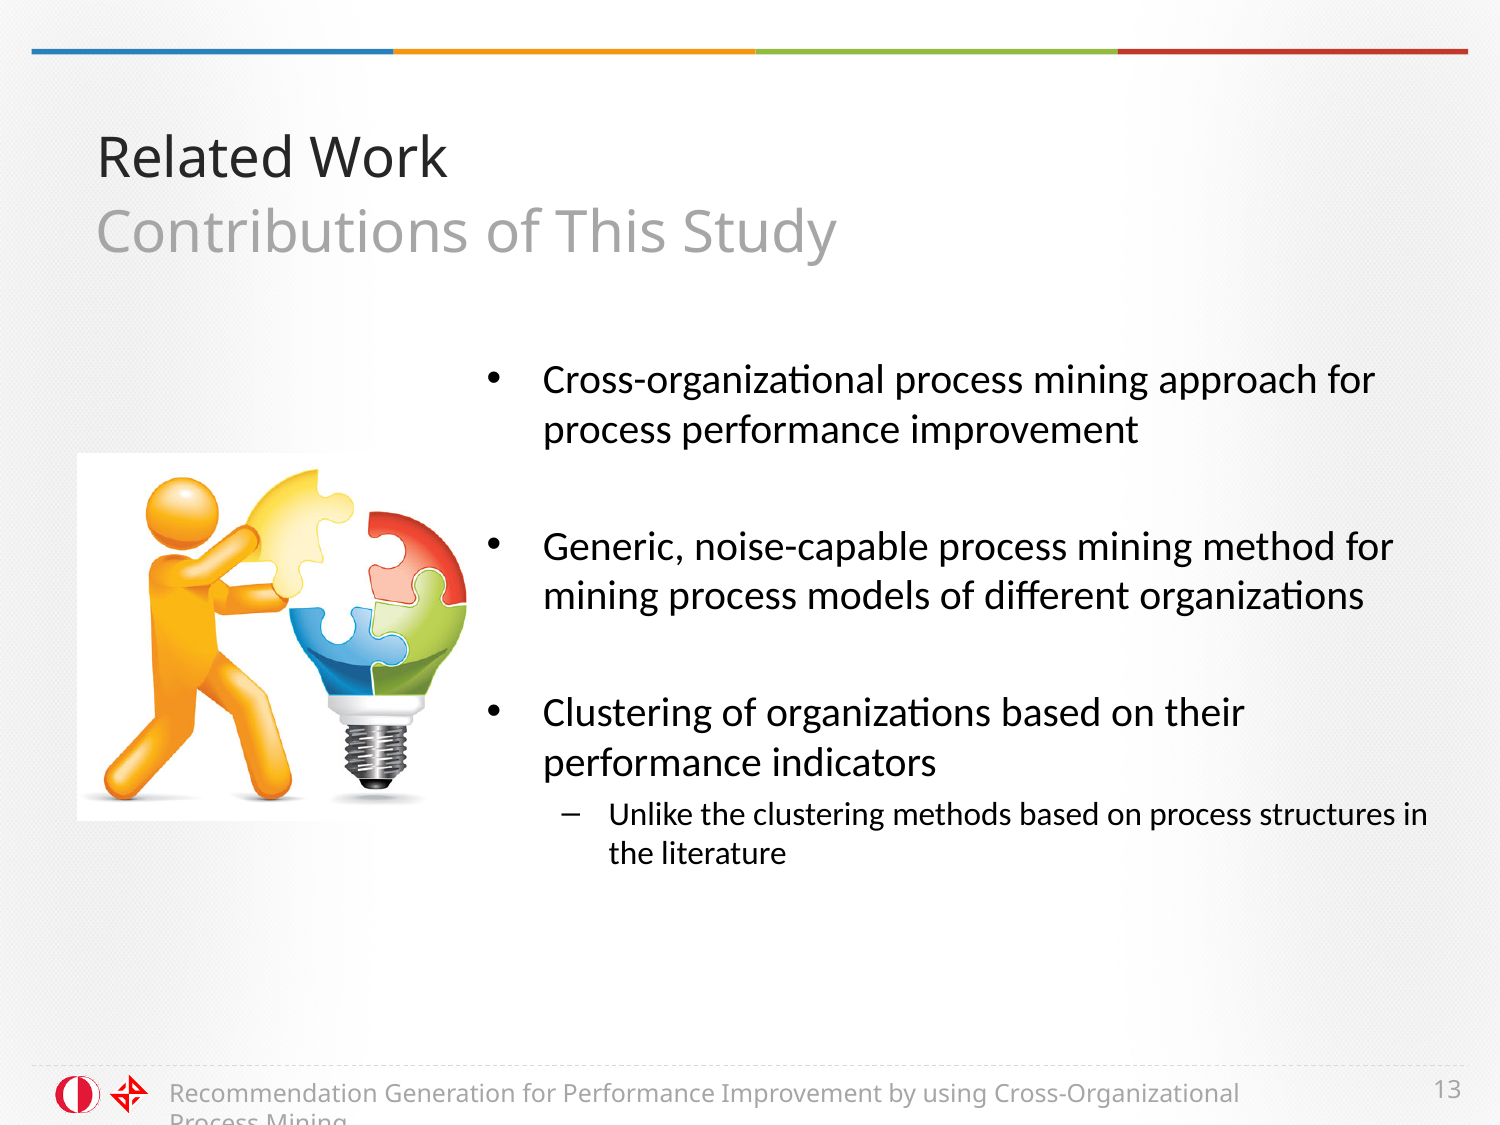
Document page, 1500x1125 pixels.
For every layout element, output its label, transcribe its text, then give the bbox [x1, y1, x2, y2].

picture [174, 1116, 181, 1123]
text_box Contributions of This Study [80, 187, 1500, 272]
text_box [31, 48, 1469, 55]
picture [0, 0, 1500, 1125]
text_box Related Work [81, 114, 1500, 187]
picture [272, 1116, 281, 1125]
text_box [31, 1065, 1477, 1116]
picture [179, 1116, 267, 1125]
text_box Cross-organizational process mining approach for process performance improvement Generic, noise-capable process mining method for mining process models of different organizations Clustering of organizations based on their performance indicators Unlike the clustering methods based on process structures in the literature [475, 346, 1453, 991]
